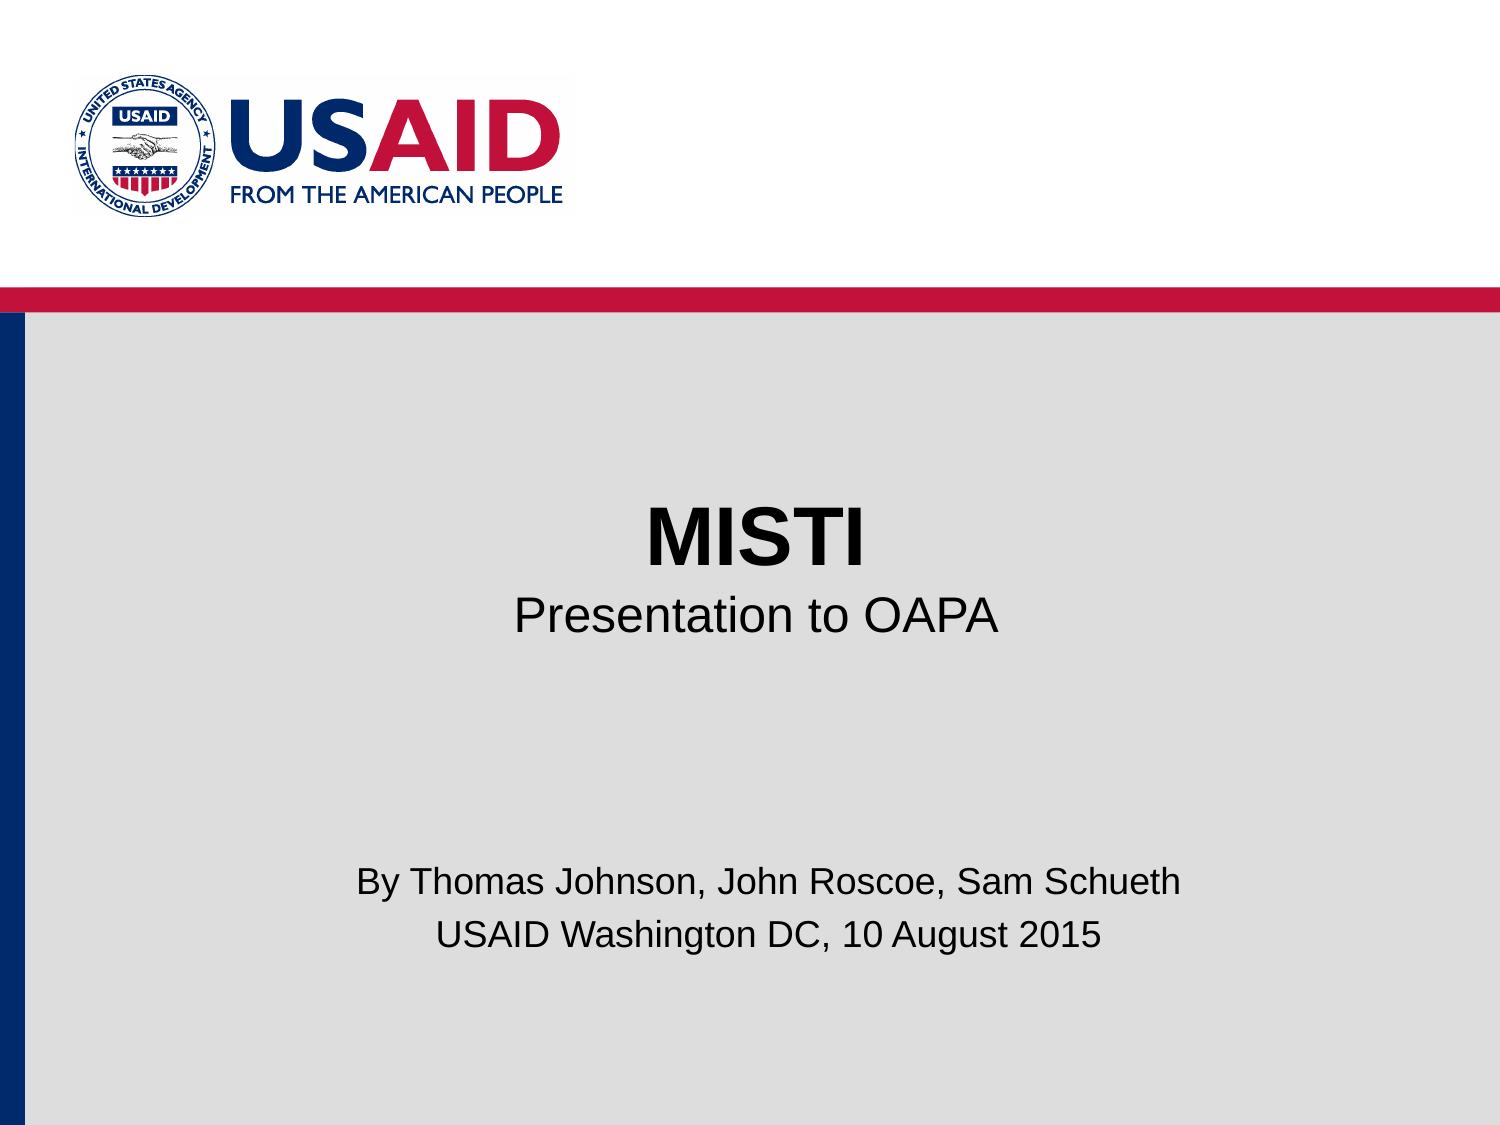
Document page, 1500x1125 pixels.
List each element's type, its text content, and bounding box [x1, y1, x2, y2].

picture [74, 75, 575, 217]
title MISTI Presentation to OAPA [75, 412, 1438, 713]
subtitle By Thomas Johnson, John Roscoe, Sam Schueth USAID Washington DC, 10 August 2015 [225, 849, 1313, 988]
